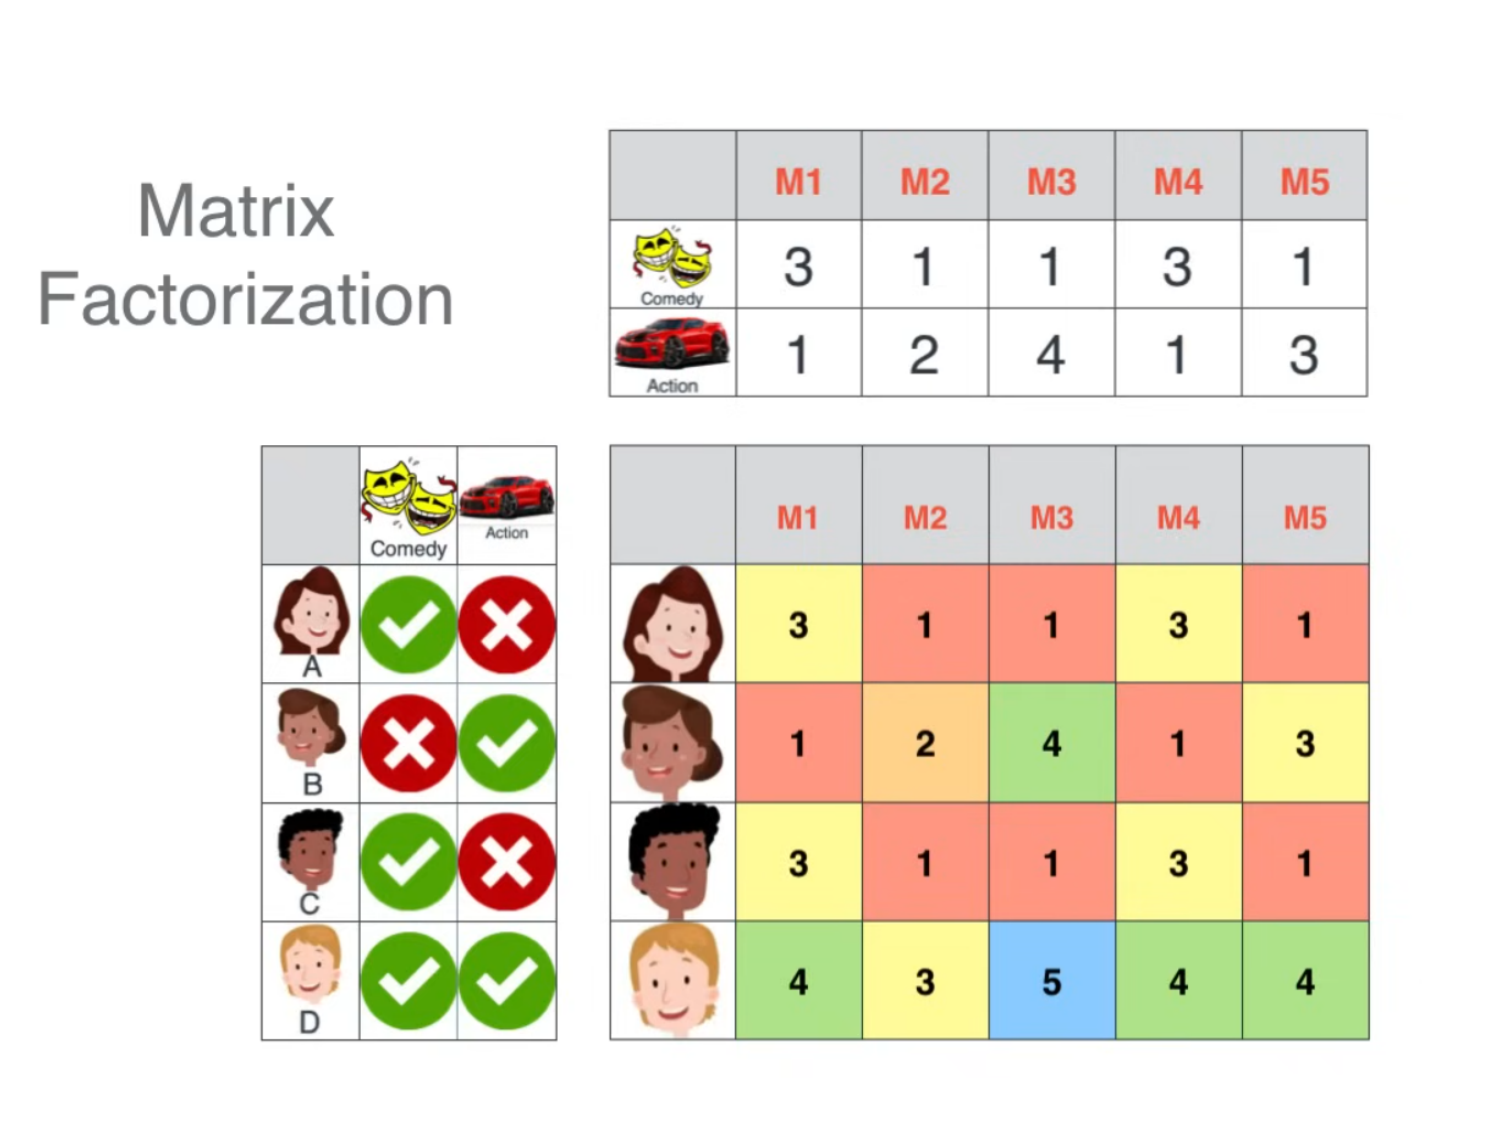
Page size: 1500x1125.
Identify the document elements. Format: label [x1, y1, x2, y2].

picture [0, 113, 1423, 1078]
